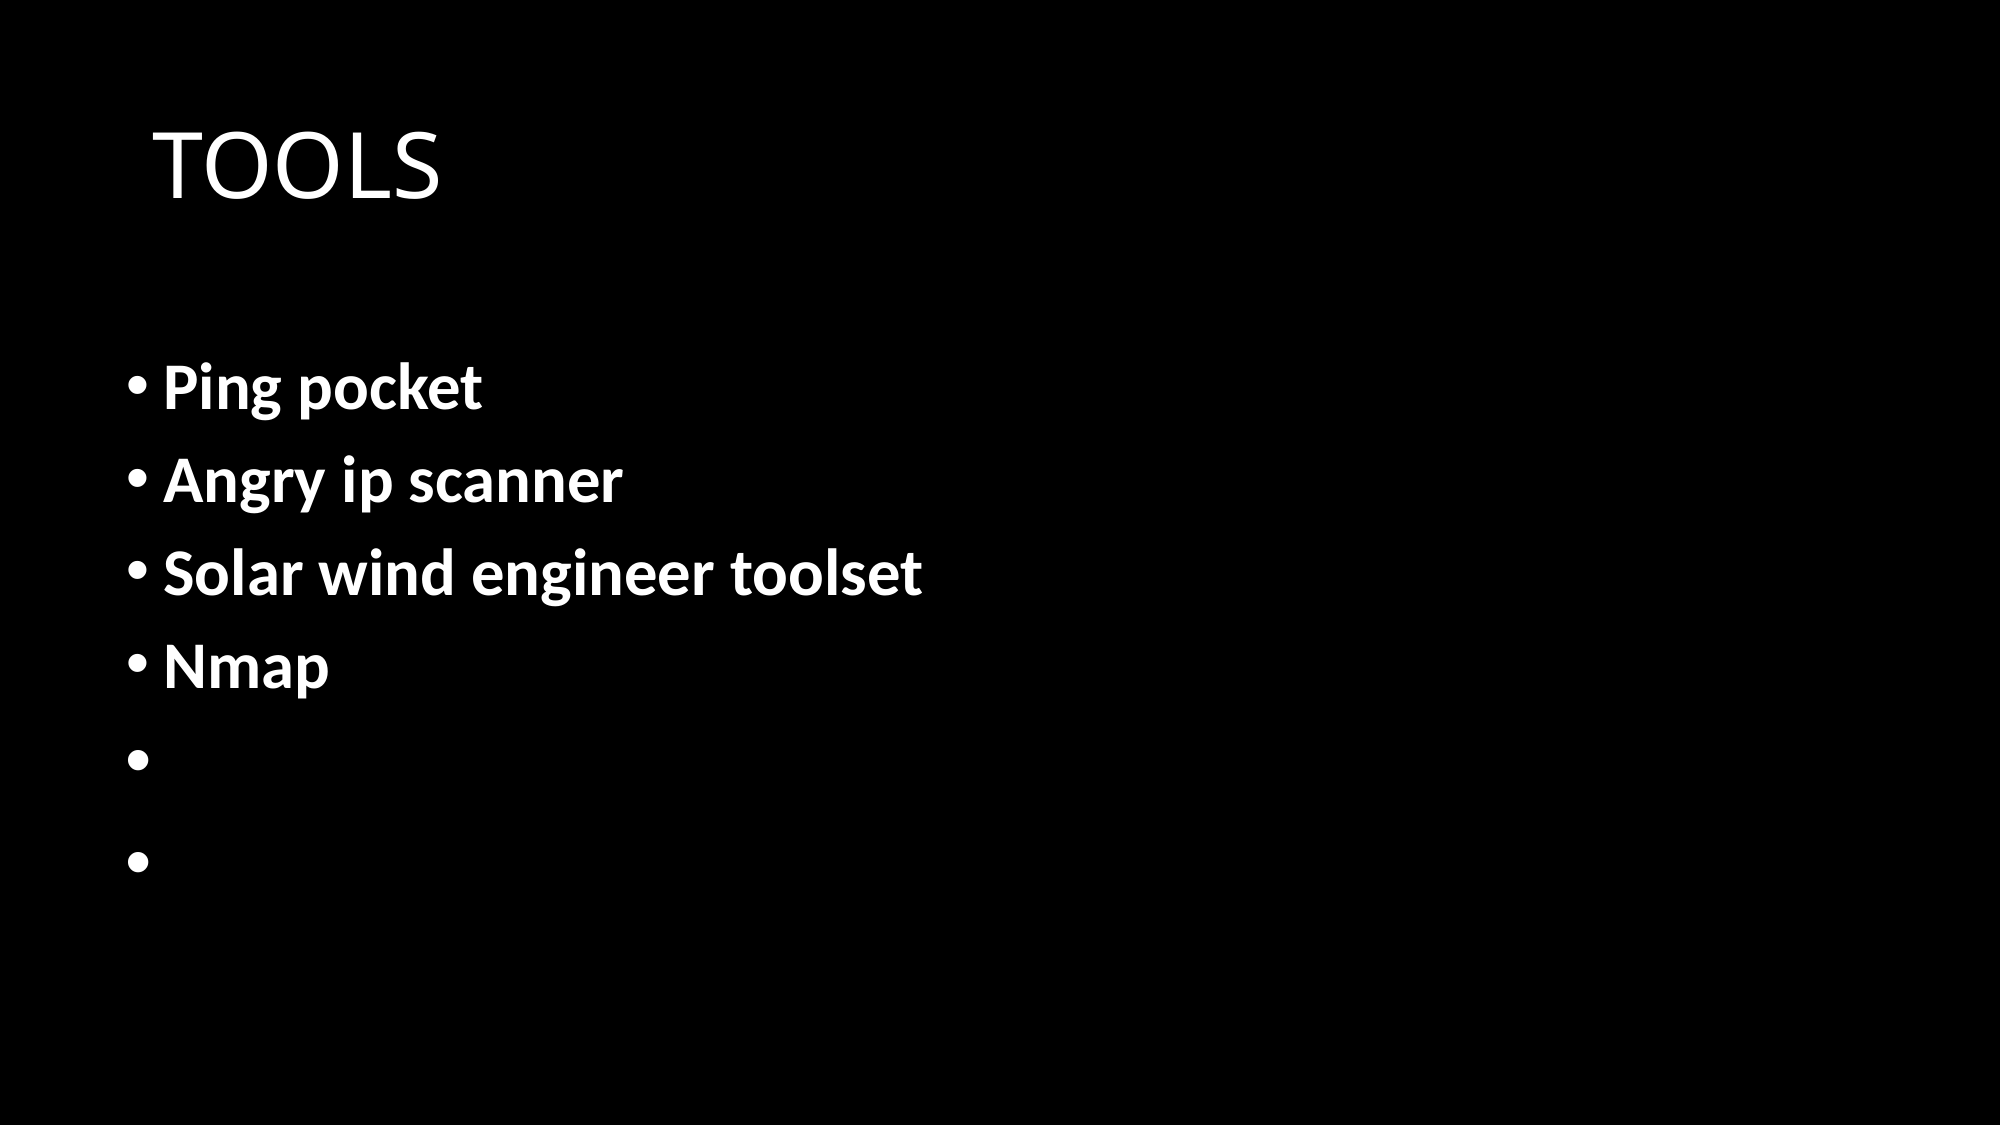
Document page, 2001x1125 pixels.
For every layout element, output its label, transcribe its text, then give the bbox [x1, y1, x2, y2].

text_box Ping pocket Angry ip scanner Solar wind engineer toolset Nmap www.angryip.com www.solarwinds.com [111, 344, 1522, 981]
text_box TOOLS [137, 59, 1863, 278]
